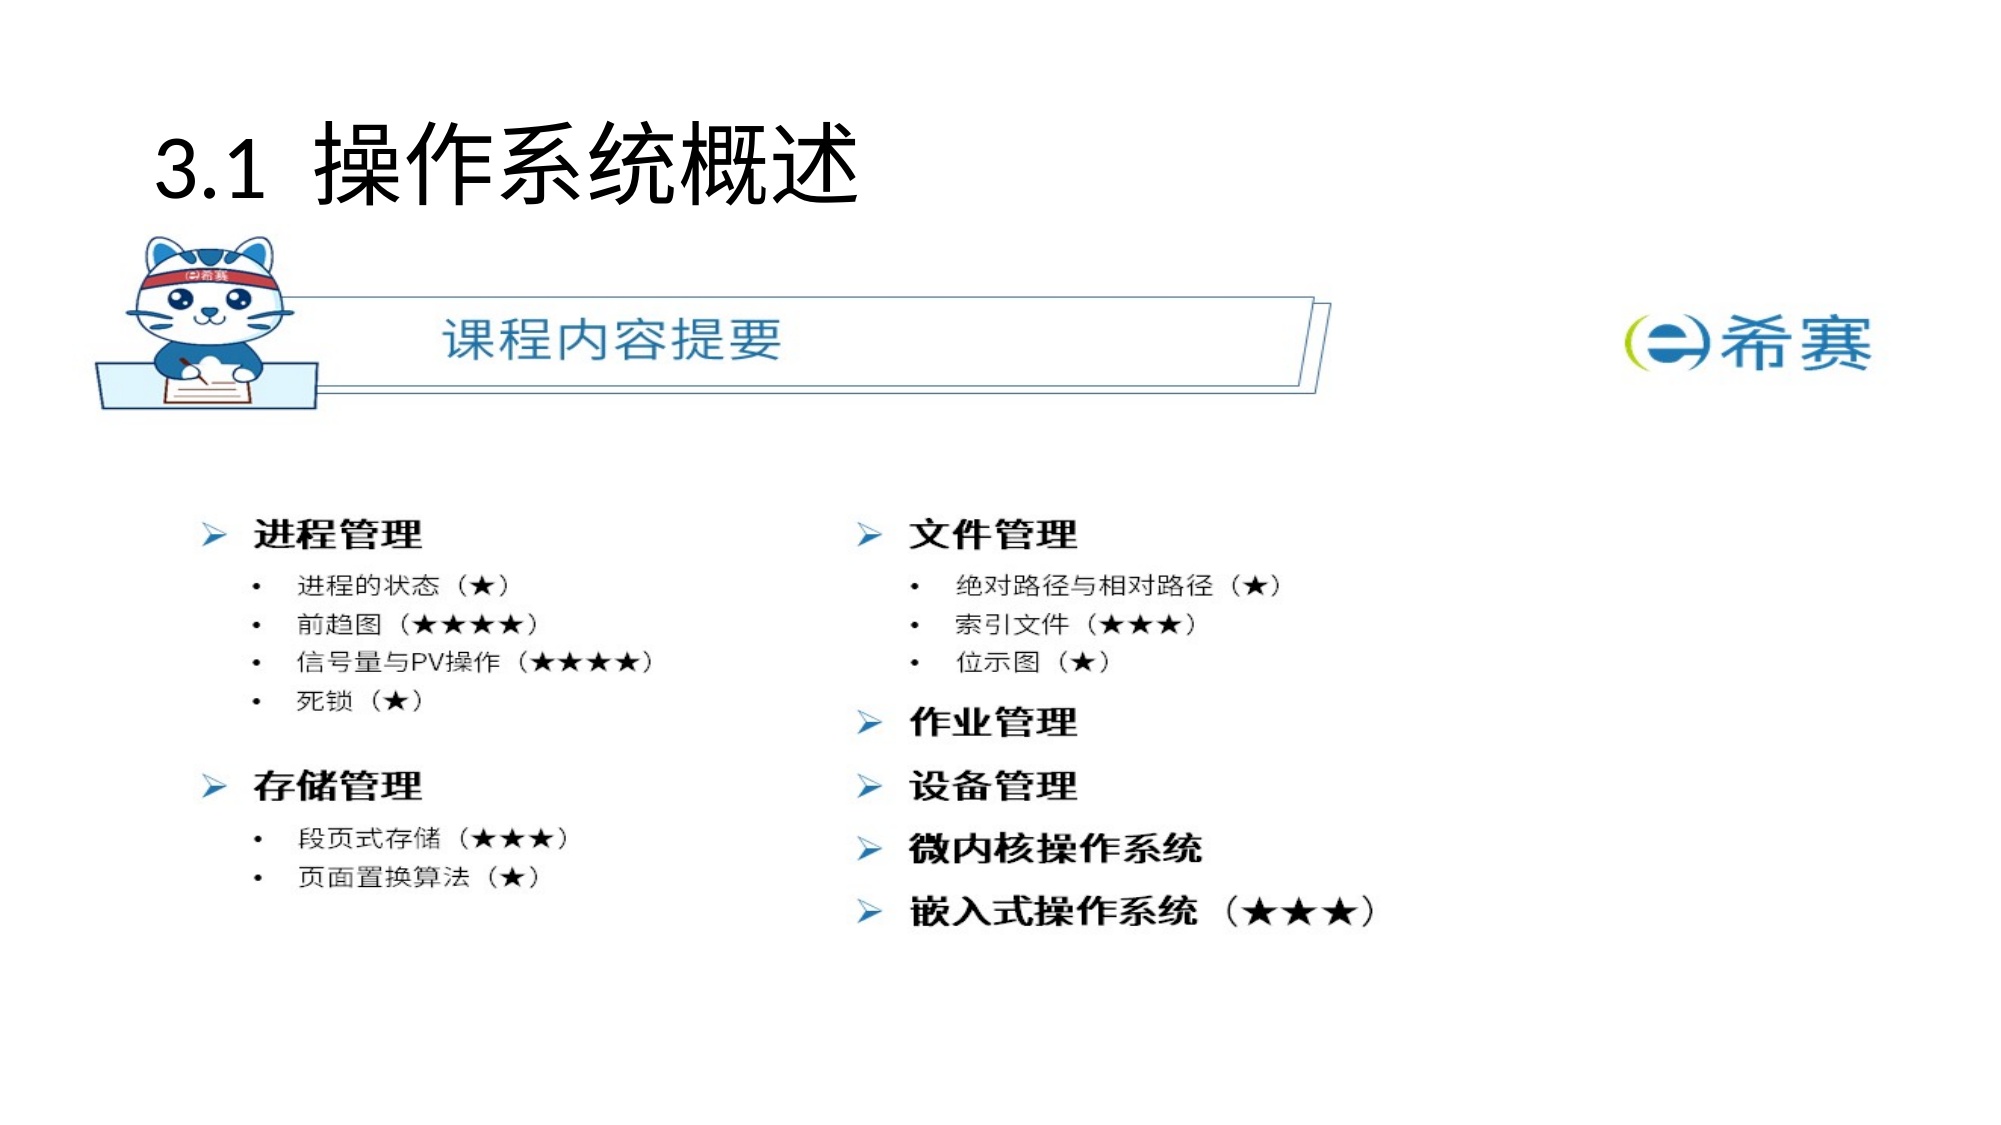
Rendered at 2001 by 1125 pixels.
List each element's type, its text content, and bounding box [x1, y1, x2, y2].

title 3.1 操作系统概述 [137, 59, 1863, 224]
picture [0, 224, 1937, 1125]
